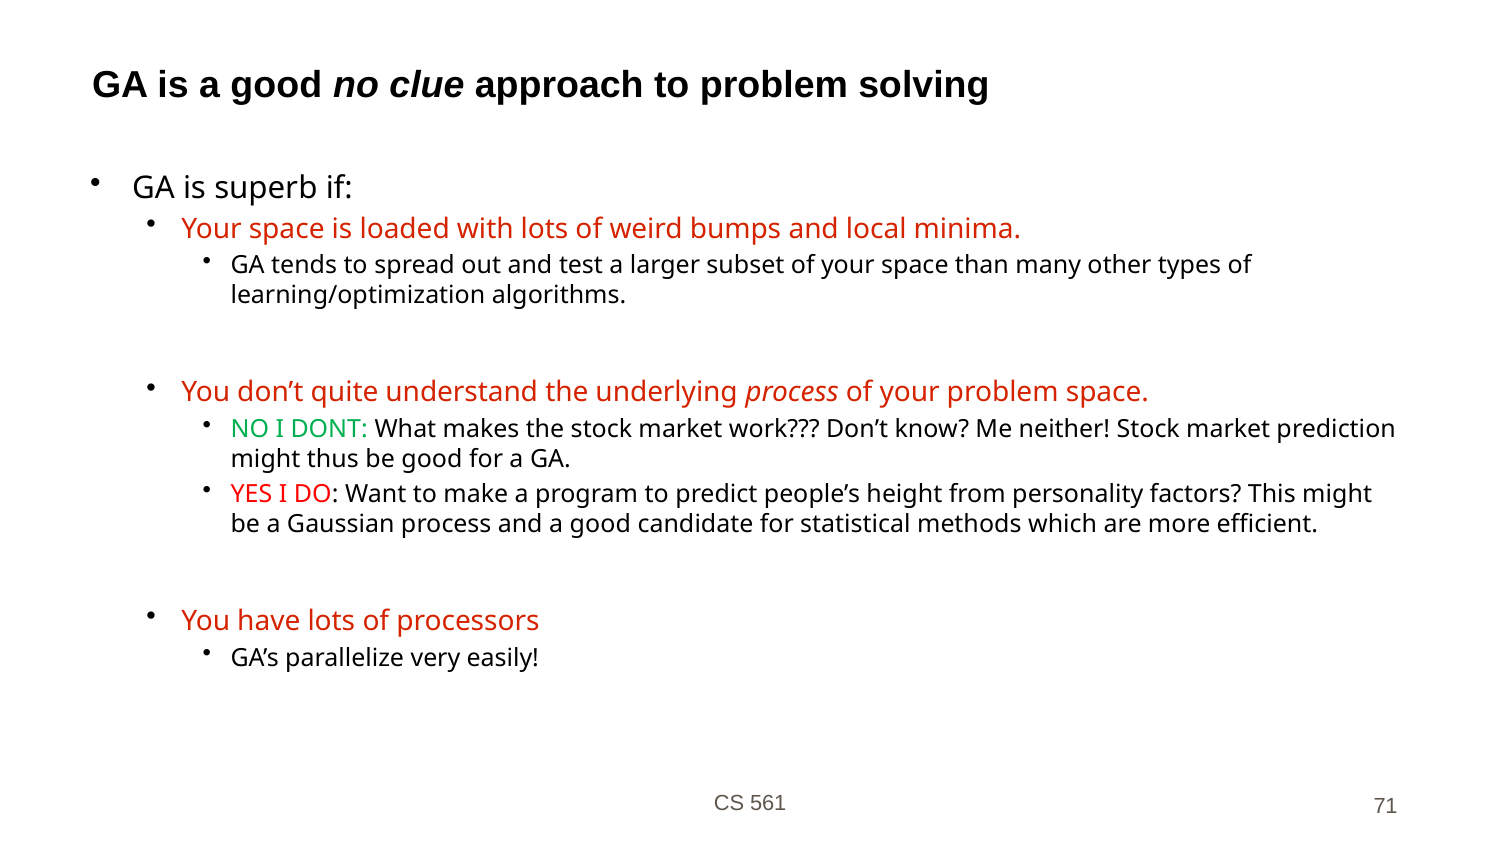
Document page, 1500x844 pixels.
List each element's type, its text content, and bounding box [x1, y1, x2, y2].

title GA is a good no clue approach to problem solving [76, 27, 1415, 113]
footer CS 561 [512, 766, 988, 823]
list GA is superb if: Your space is loaded with lots of weird bumps and local minima. GA tends to spread out and test a larger subset of your space than many other types of learning/optimization algorithms. You don’t quite understand the underlying process of your problem space. NO I DONT: What makes the stock market work??? Don’t know? Me neither! Stock market prediction might thus be good for a GA. YES I DO: Want to make a program to predict people’s height from personality factors? This might be a Gaussian process and a good candidate for statistical methods which are more efficient. You have lots of processors GA’s parallelize very easily! [74, 159, 1417, 746]
slide_number 71 [1099, 768, 1413, 826]
